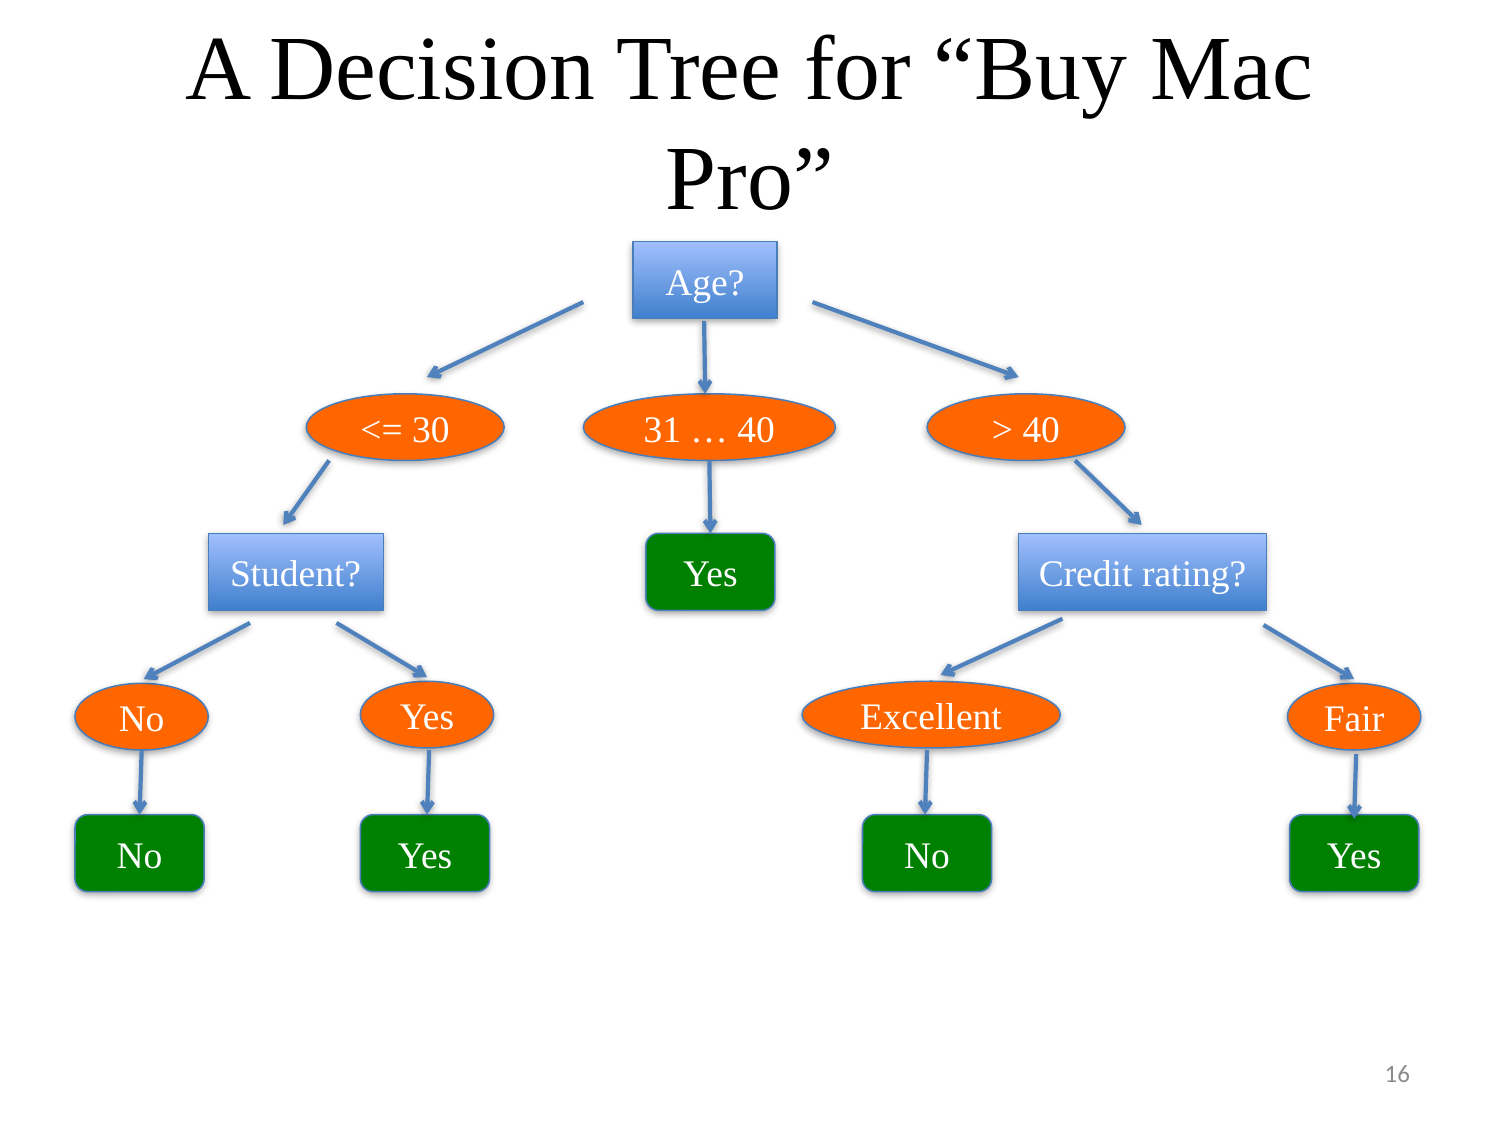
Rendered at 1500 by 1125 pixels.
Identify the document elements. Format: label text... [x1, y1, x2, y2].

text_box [74, 241, 1422, 892]
title A Decision Tree for “Buy Mac Pro” [75, 24, 1425, 212]
slide_number 16 [1074, 1042, 1425, 1103]
